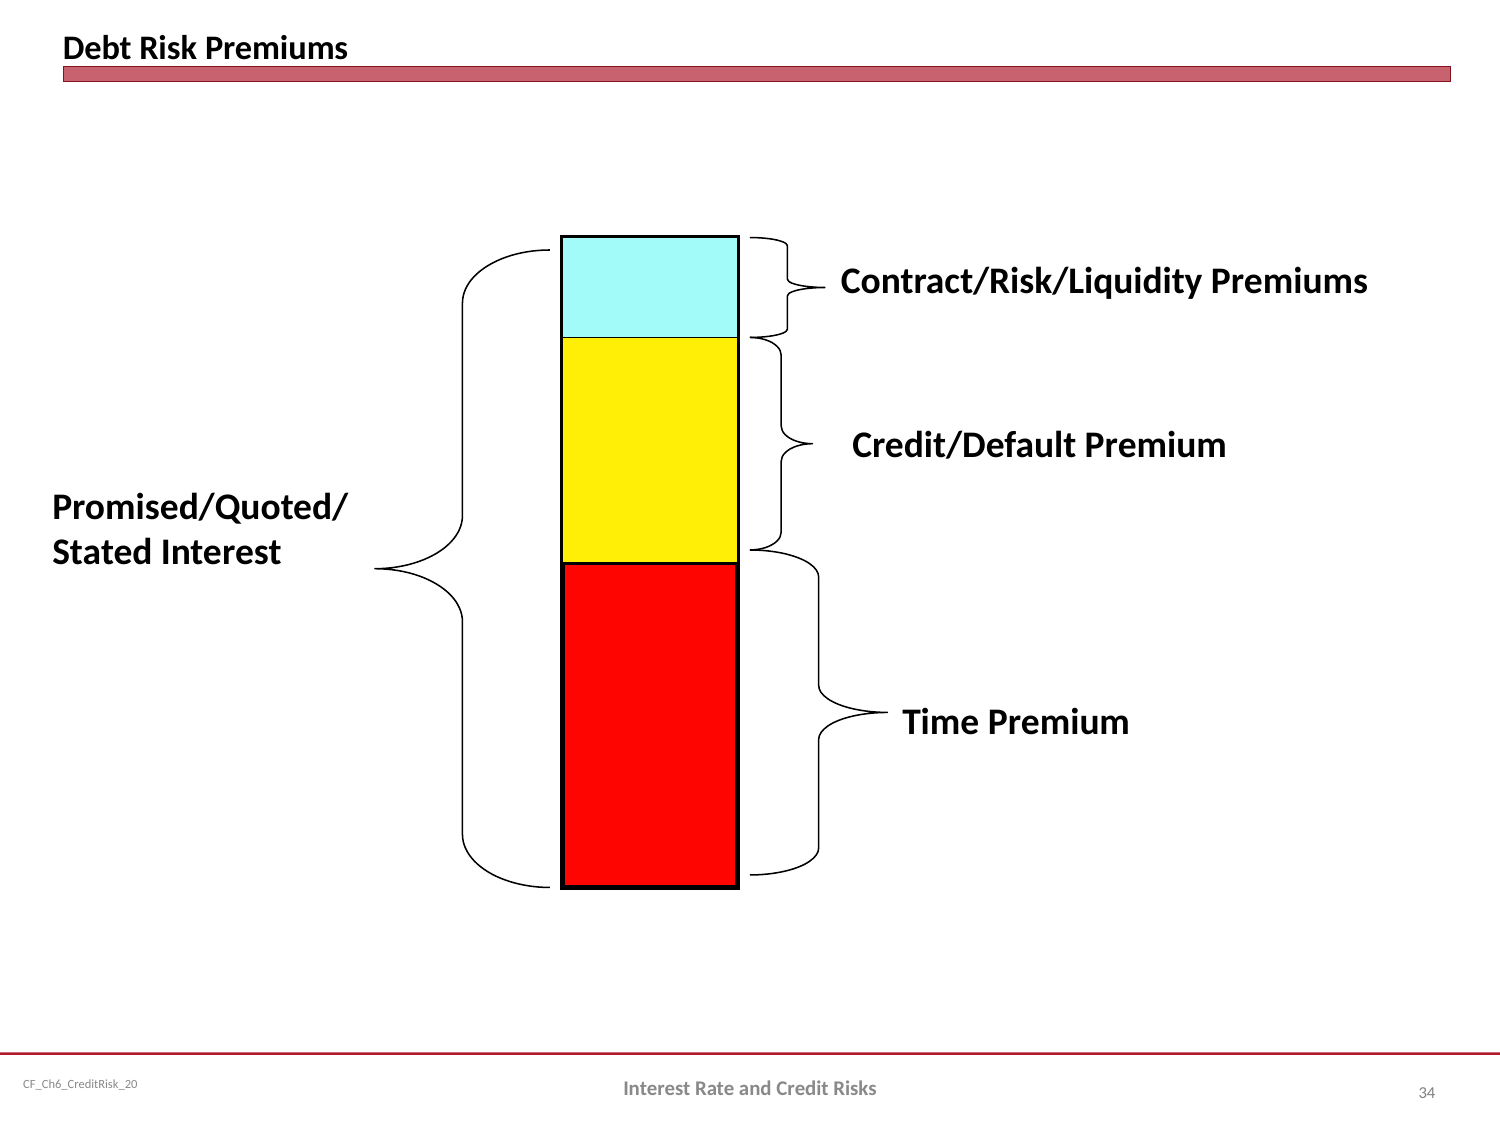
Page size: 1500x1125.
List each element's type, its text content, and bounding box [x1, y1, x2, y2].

text_box [749, 337, 813, 550]
text_box Time Premium [887, 689, 1259, 750]
text_box Promised/Quoted/ Stated Interest [37, 474, 409, 580]
slide_number 34 [1375, 1061, 1451, 1122]
text_box Credit/Default Premium [837, 412, 1350, 473]
title Debt Risk Premiums [62, 6, 1451, 67]
text_box [562, 563, 738, 888]
text_box [562, 237, 738, 338]
list [63, 87, 1451, 1041]
text_box [562, 338, 738, 563]
footer Interest Rate and Credit Risks [512, 1056, 988, 1117]
text_box [409, 249, 550, 888]
text_box [749, 550, 887, 875]
text_box [749, 237, 825, 338]
text_box Contract/Risk/Liquidity Premiums [826, 249, 1476, 309]
